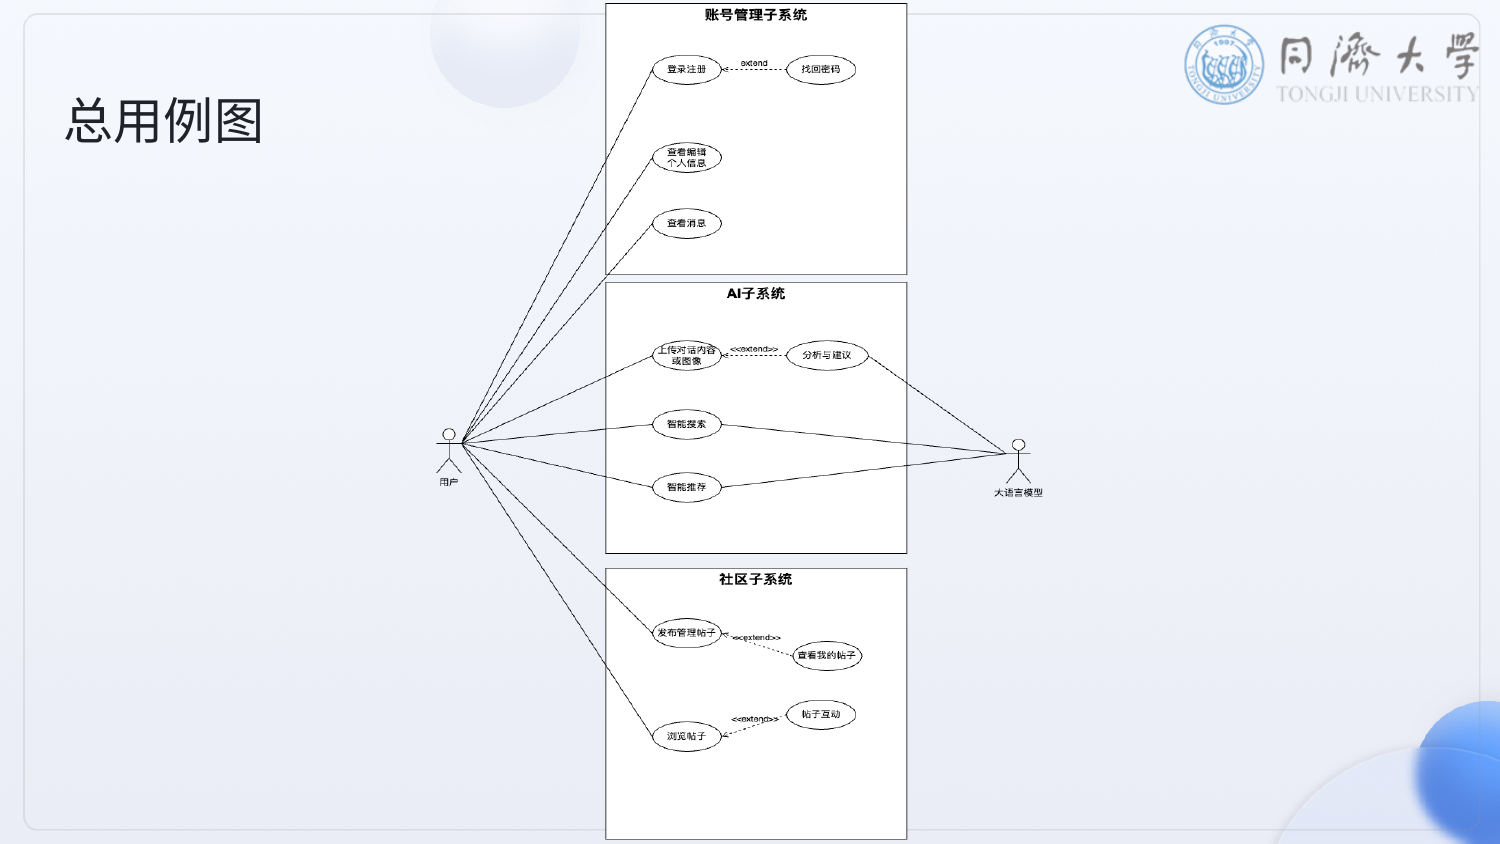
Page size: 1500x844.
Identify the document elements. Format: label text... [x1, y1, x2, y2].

picture [0, 0, 1500, 844]
text_box 总用例图 [63, 74, 341, 150]
